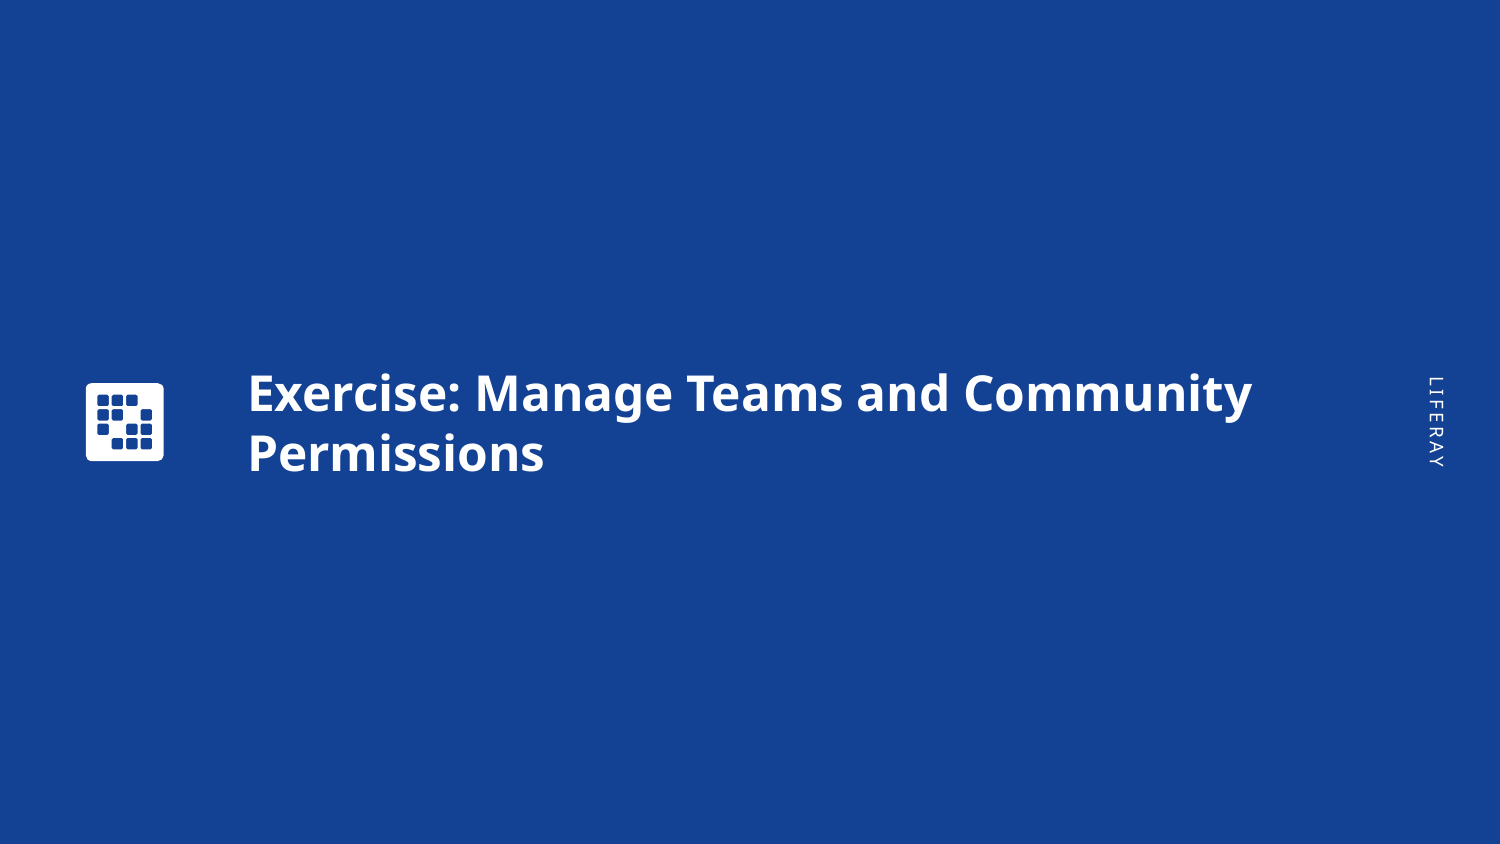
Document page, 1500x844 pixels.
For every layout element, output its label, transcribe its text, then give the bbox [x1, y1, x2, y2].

title Exercise: Manage Teams and Community Permissions [247, 374, 1434, 469]
